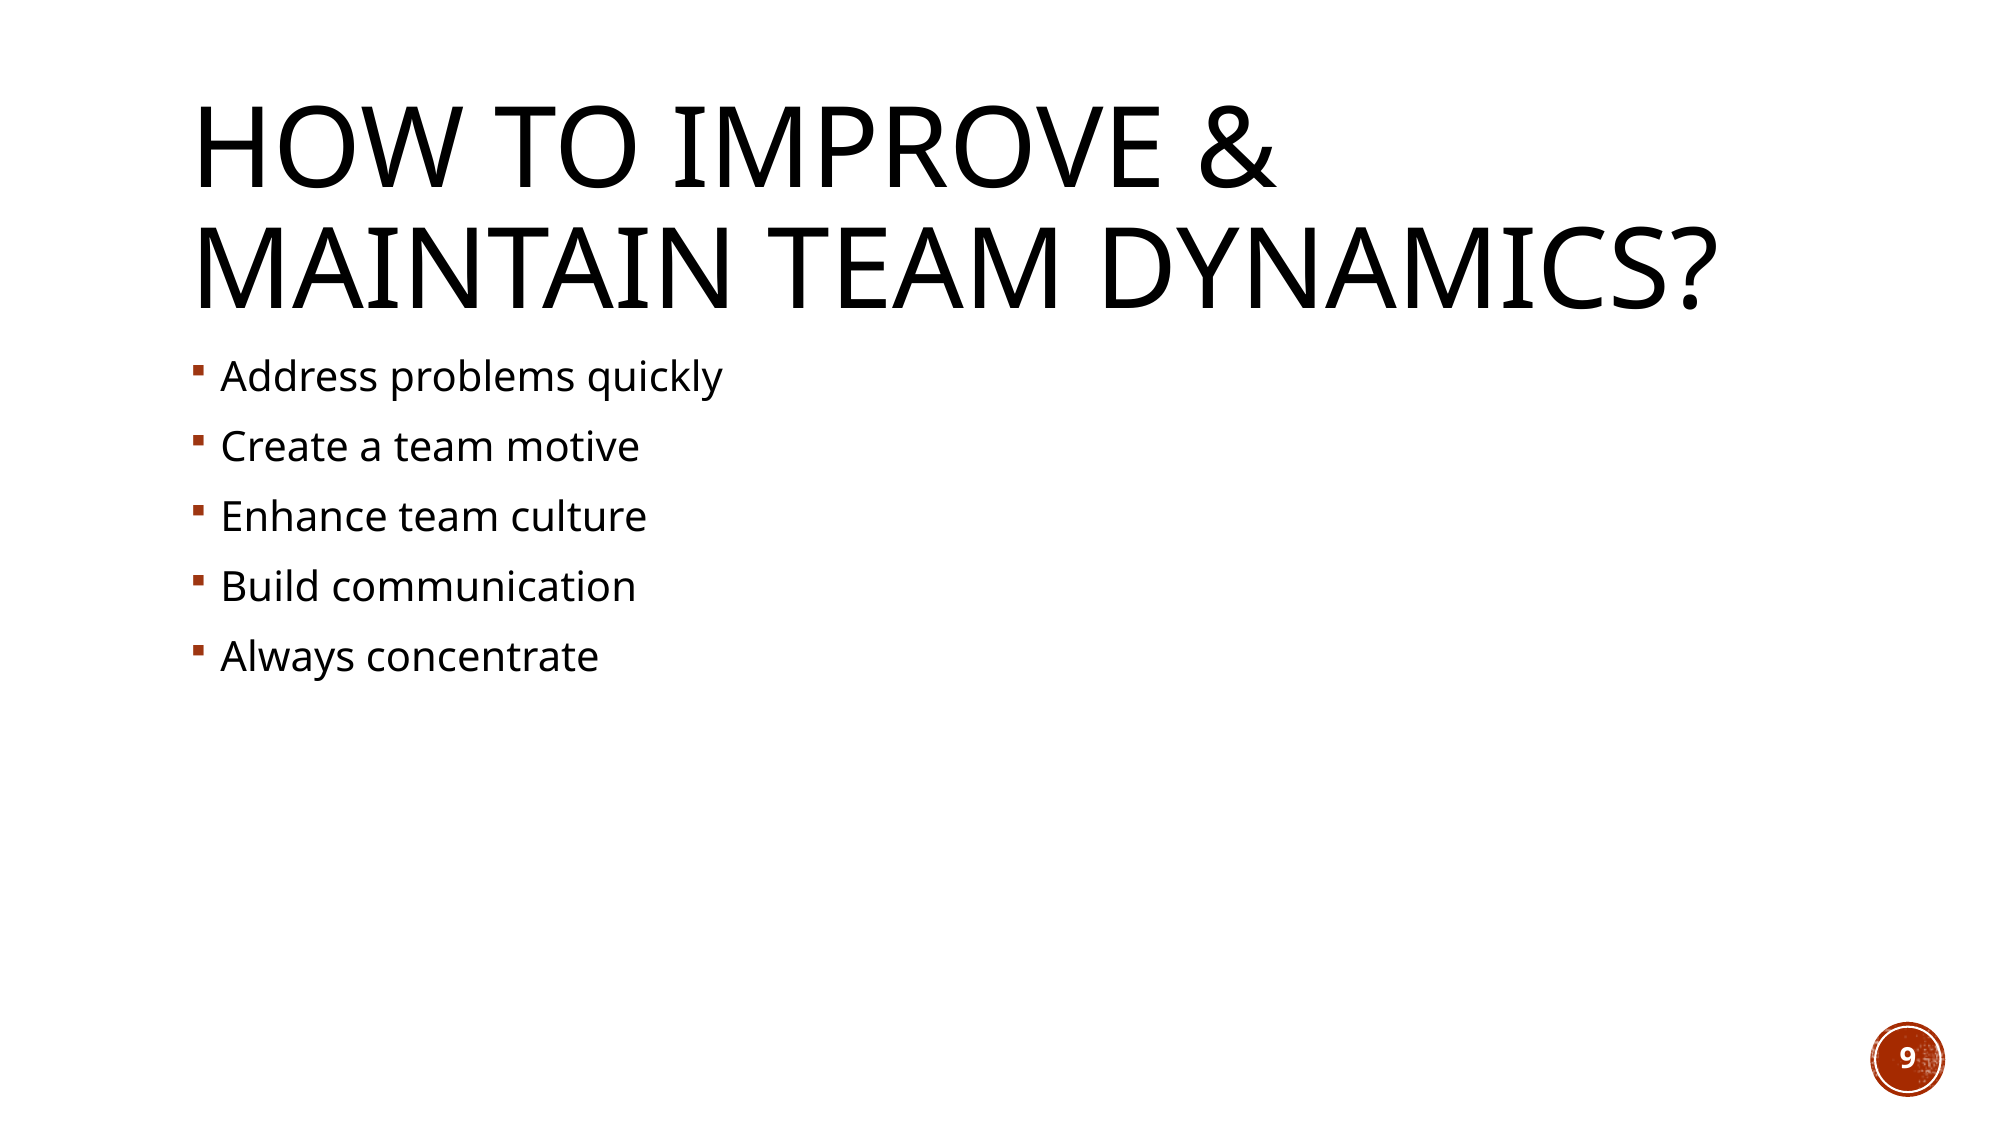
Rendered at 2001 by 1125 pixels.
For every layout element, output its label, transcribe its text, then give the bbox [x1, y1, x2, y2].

title How to improve & maintain team dynamics? [175, 79, 1826, 344]
list Address problems quickly Create a team motive Enhance team culture Build communication Always concentrate [175, 348, 1826, 1013]
slide_number 9 [1855, 1028, 1961, 1089]
